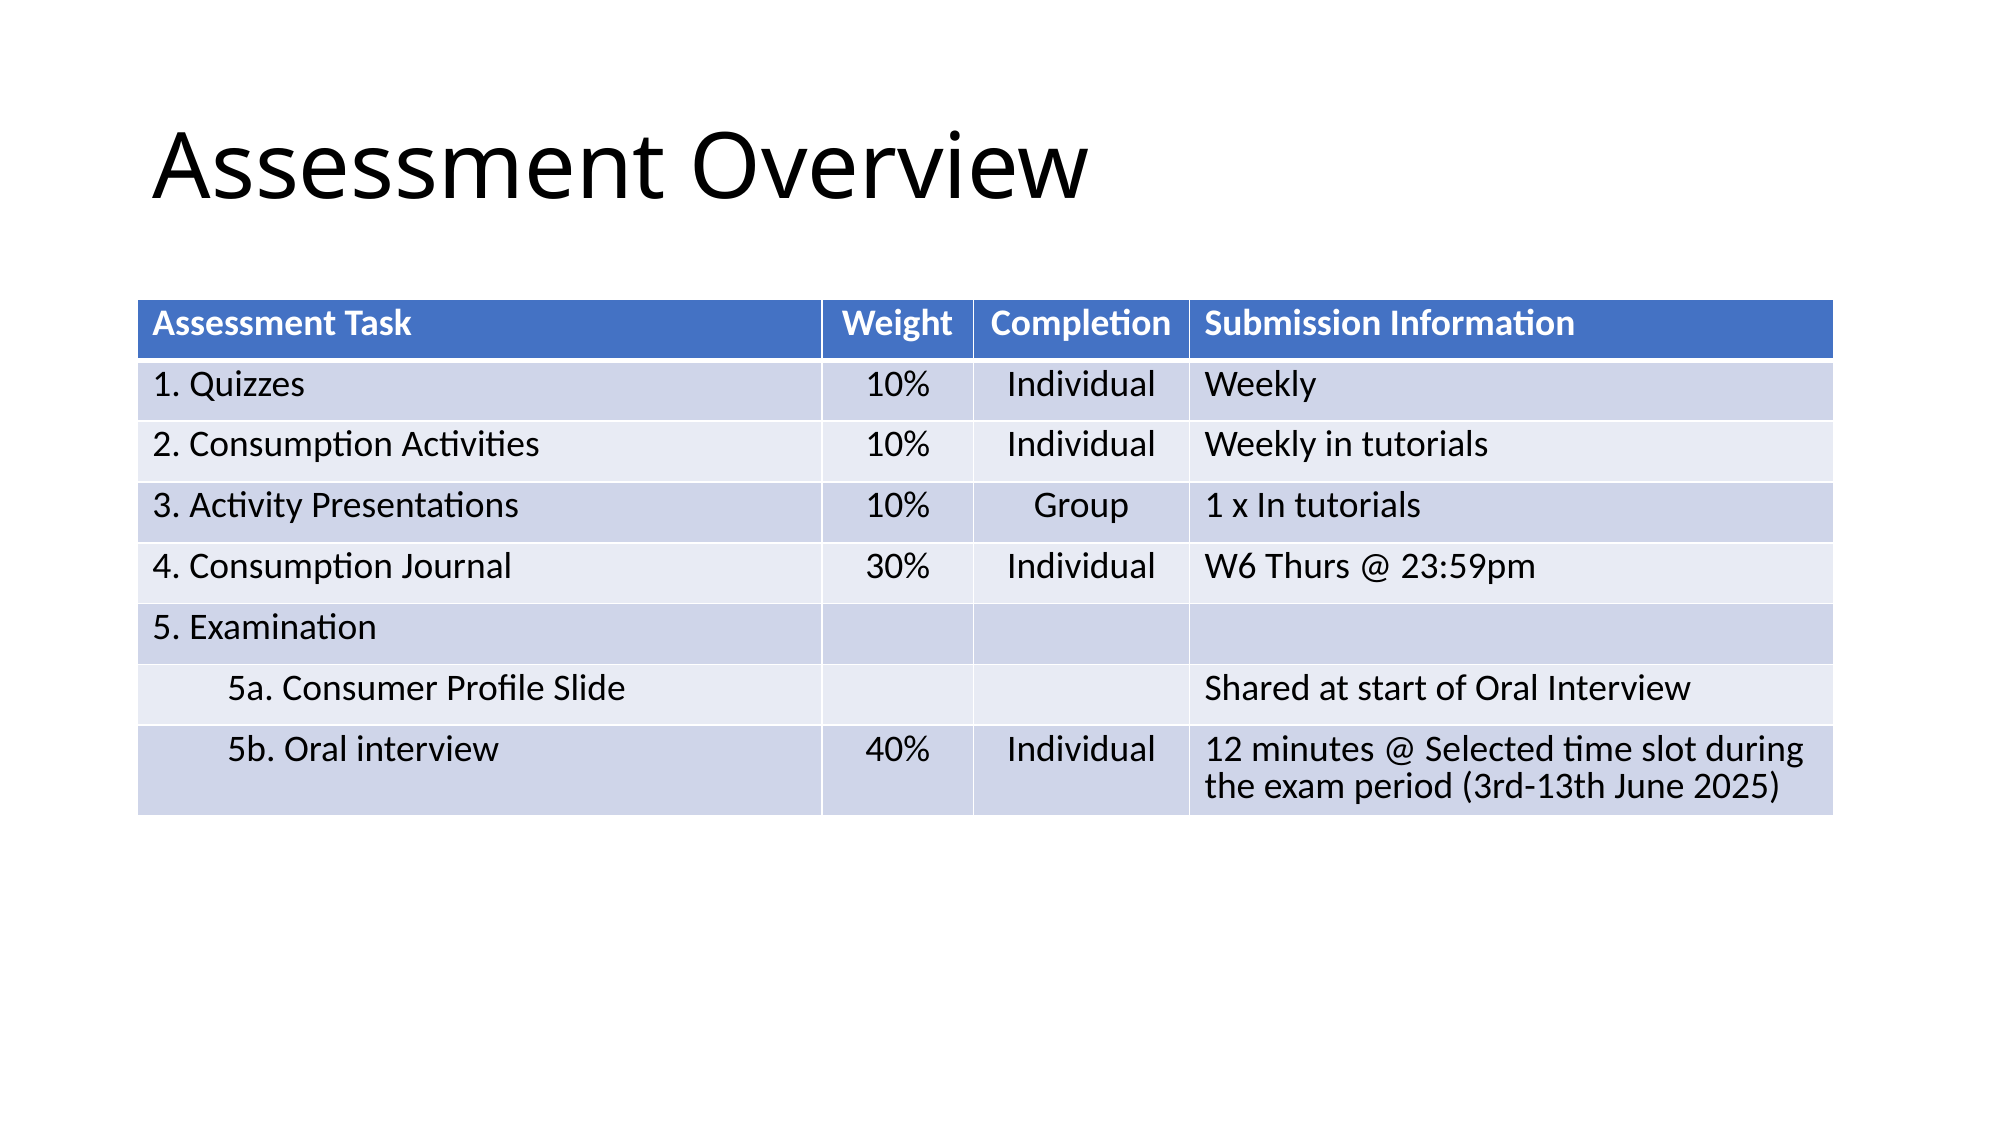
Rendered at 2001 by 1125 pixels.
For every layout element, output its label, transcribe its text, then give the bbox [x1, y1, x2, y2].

table_cell 10% [823, 363, 973, 420]
table_cell Individual [974, 422, 1189, 481]
table_cell [974, 665, 1189, 724]
table_cell 10% [823, 422, 973, 481]
table_header Assessment Task [138, 300, 821, 358]
table_cell Individual [974, 544, 1189, 603]
table_header Completion [974, 300, 1189, 358]
table_cell [1190, 604, 1833, 664]
table_cell 1. Quizzes [138, 363, 821, 420]
table_cell Shared at start of Oral Interview [1190, 665, 1833, 724]
table_cell 1 x In tutorials [1190, 483, 1833, 542]
table_cell 5a. Consumer Profile Slide [138, 665, 821, 724]
table_cell [974, 604, 1189, 664]
table_cell 3. Activity Presentations [138, 483, 821, 542]
table_cell Individual [974, 726, 1189, 815]
table_cell W6 Thurs @ 23:59pm [1190, 544, 1833, 603]
table_cell Individual [974, 363, 1189, 420]
table_cell [823, 665, 973, 724]
table_cell 10% [823, 483, 973, 542]
table_header Submission Information [1190, 300, 1833, 358]
title Assessment Overview [137, 59, 1863, 278]
table_cell [823, 604, 973, 664]
table_cell 4. Consumption Journal [138, 544, 821, 603]
table_cell Weekly [1190, 363, 1833, 420]
table_cell 5. Examination [138, 604, 821, 664]
table_header Weight [823, 300, 973, 358]
table_cell 2. Consumption Activities [138, 422, 821, 481]
table_cell Group [974, 483, 1189, 542]
table_cell 30% [823, 544, 973, 603]
table_cell 40% [823, 726, 973, 815]
table_cell 5b. Oral interview [138, 726, 821, 815]
table_cell Weekly in tutorials [1190, 422, 1833, 481]
table_cell 12 minutes @ Selected time slot during the exam period (3rd-13th June 2025) [1190, 726, 1833, 815]
